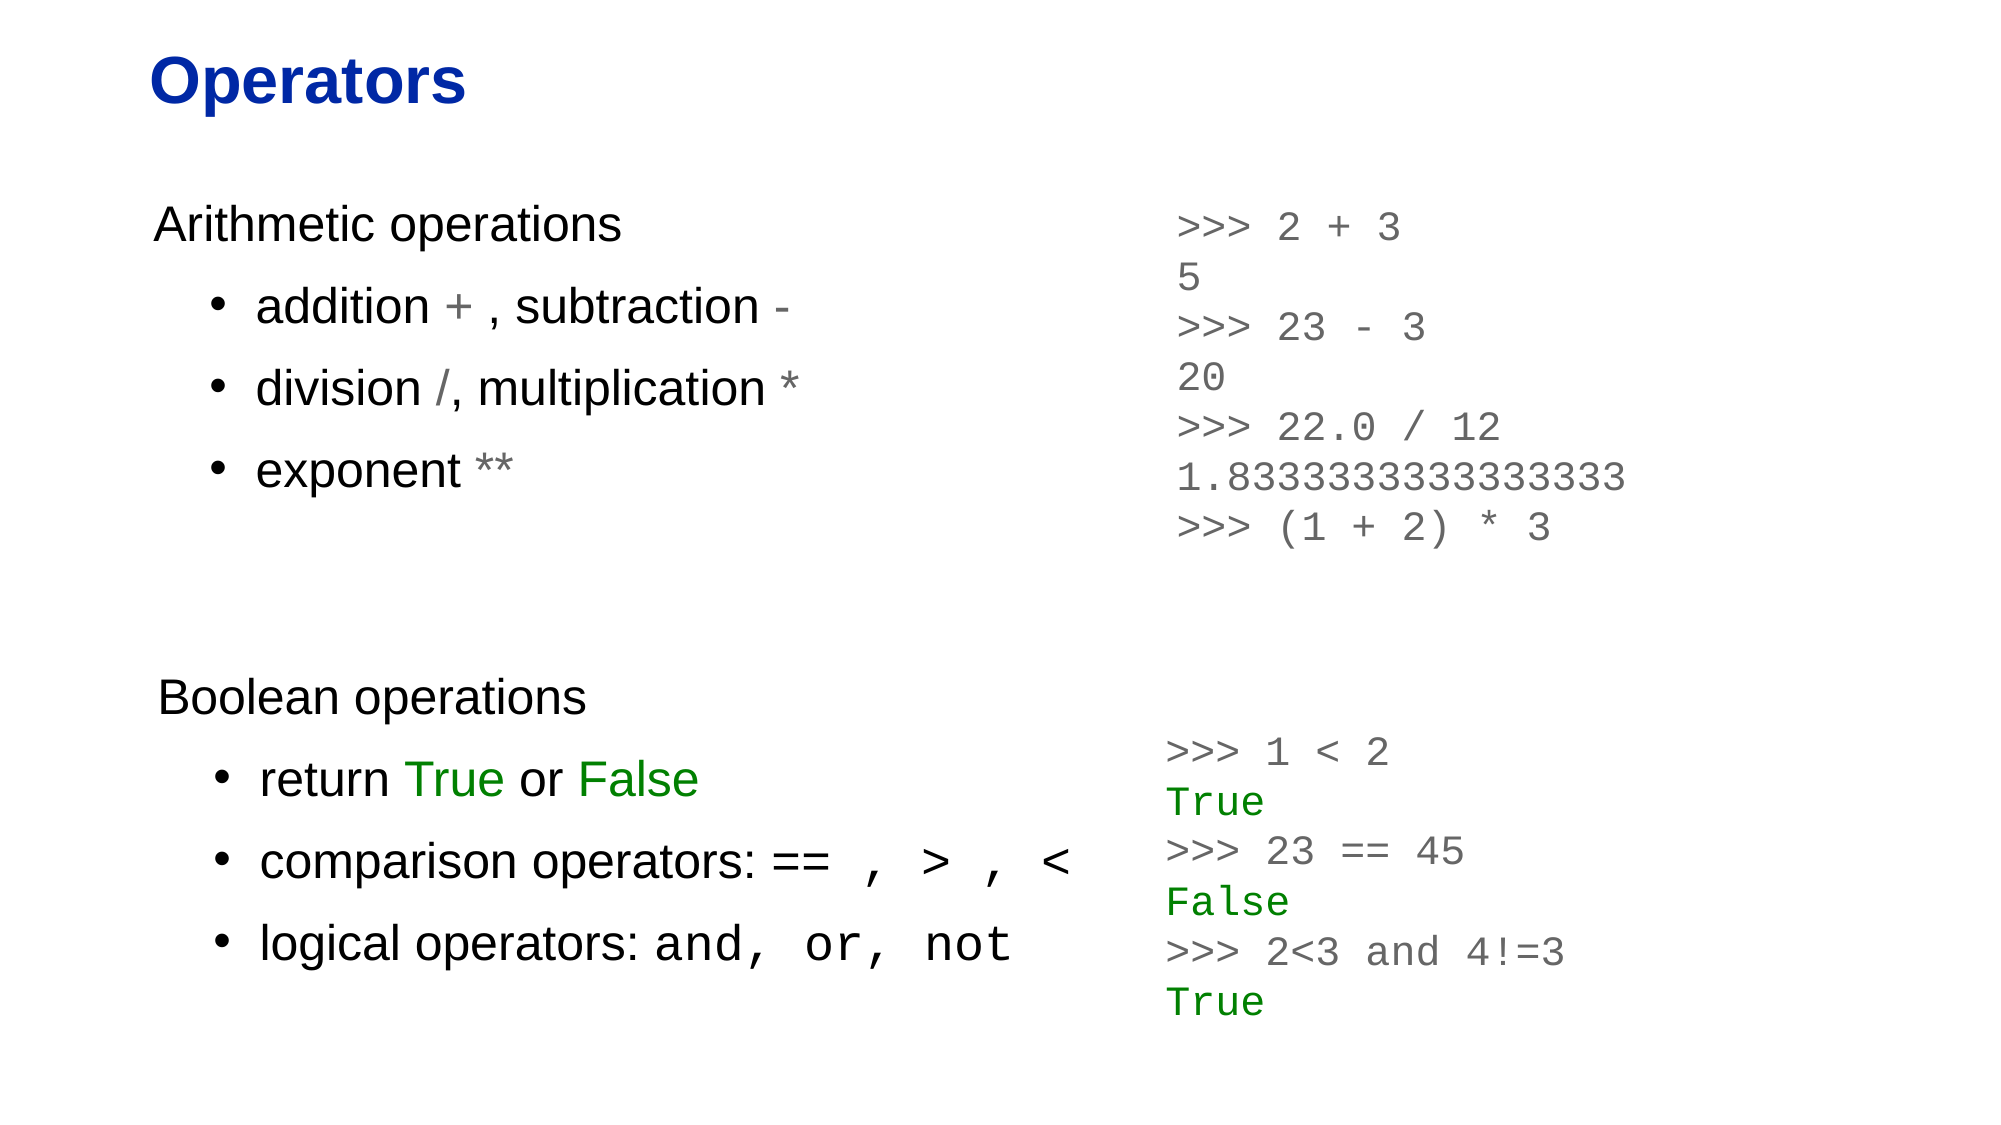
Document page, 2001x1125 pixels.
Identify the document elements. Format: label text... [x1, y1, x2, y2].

title Operators [149, 31, 1851, 132]
list Arithmetic operations addition + , subtraction - division /, multiplication * exponent ** [153, 191, 1361, 539]
text_box >>> 2 + 3 5 >>> 23 - 3 20 >>> 22.0 / 12 1.8333333333333333 >>> (1 + 2) * 3 [1170, 192, 1633, 555]
text_box Boolean operations return True or False comparison operators: == , > , < logical operators: and, or, not [157, 664, 1365, 1066]
text_box >>> 1 < 2 True >>> 23 == 45 False >>> 2<3 and 4!=3 True [1365, 717, 1674, 1030]
